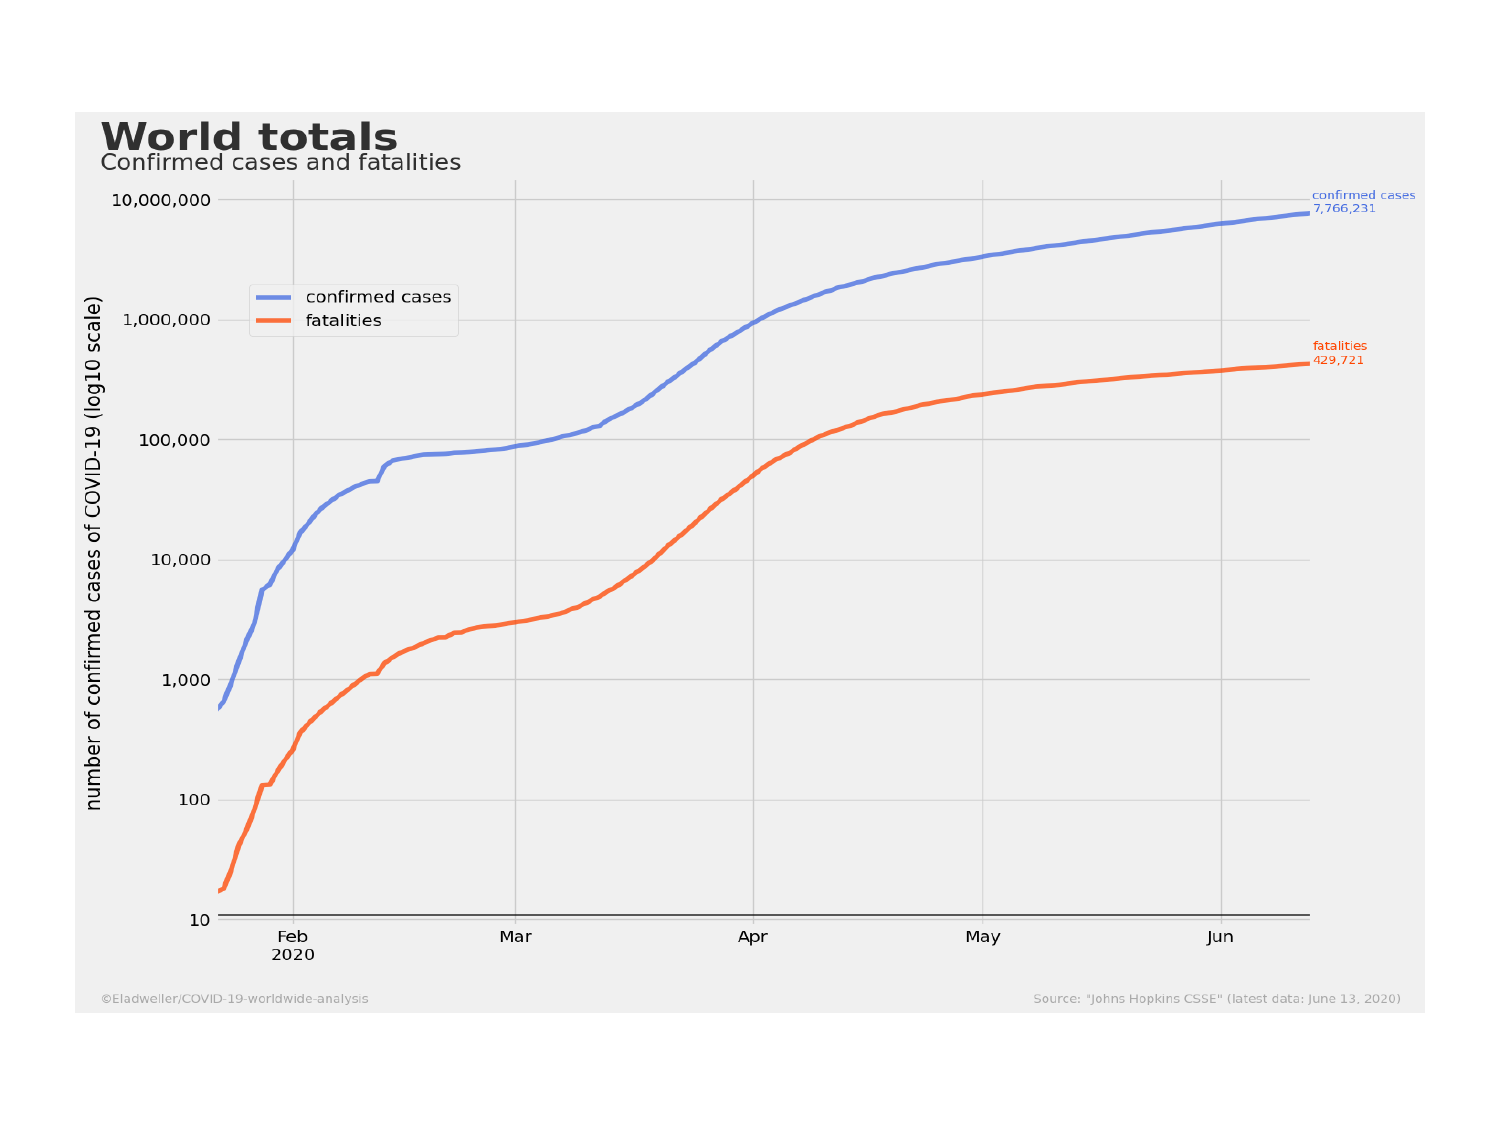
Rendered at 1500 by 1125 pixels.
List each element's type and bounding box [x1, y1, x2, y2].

picture [74, 112, 1426, 1013]
